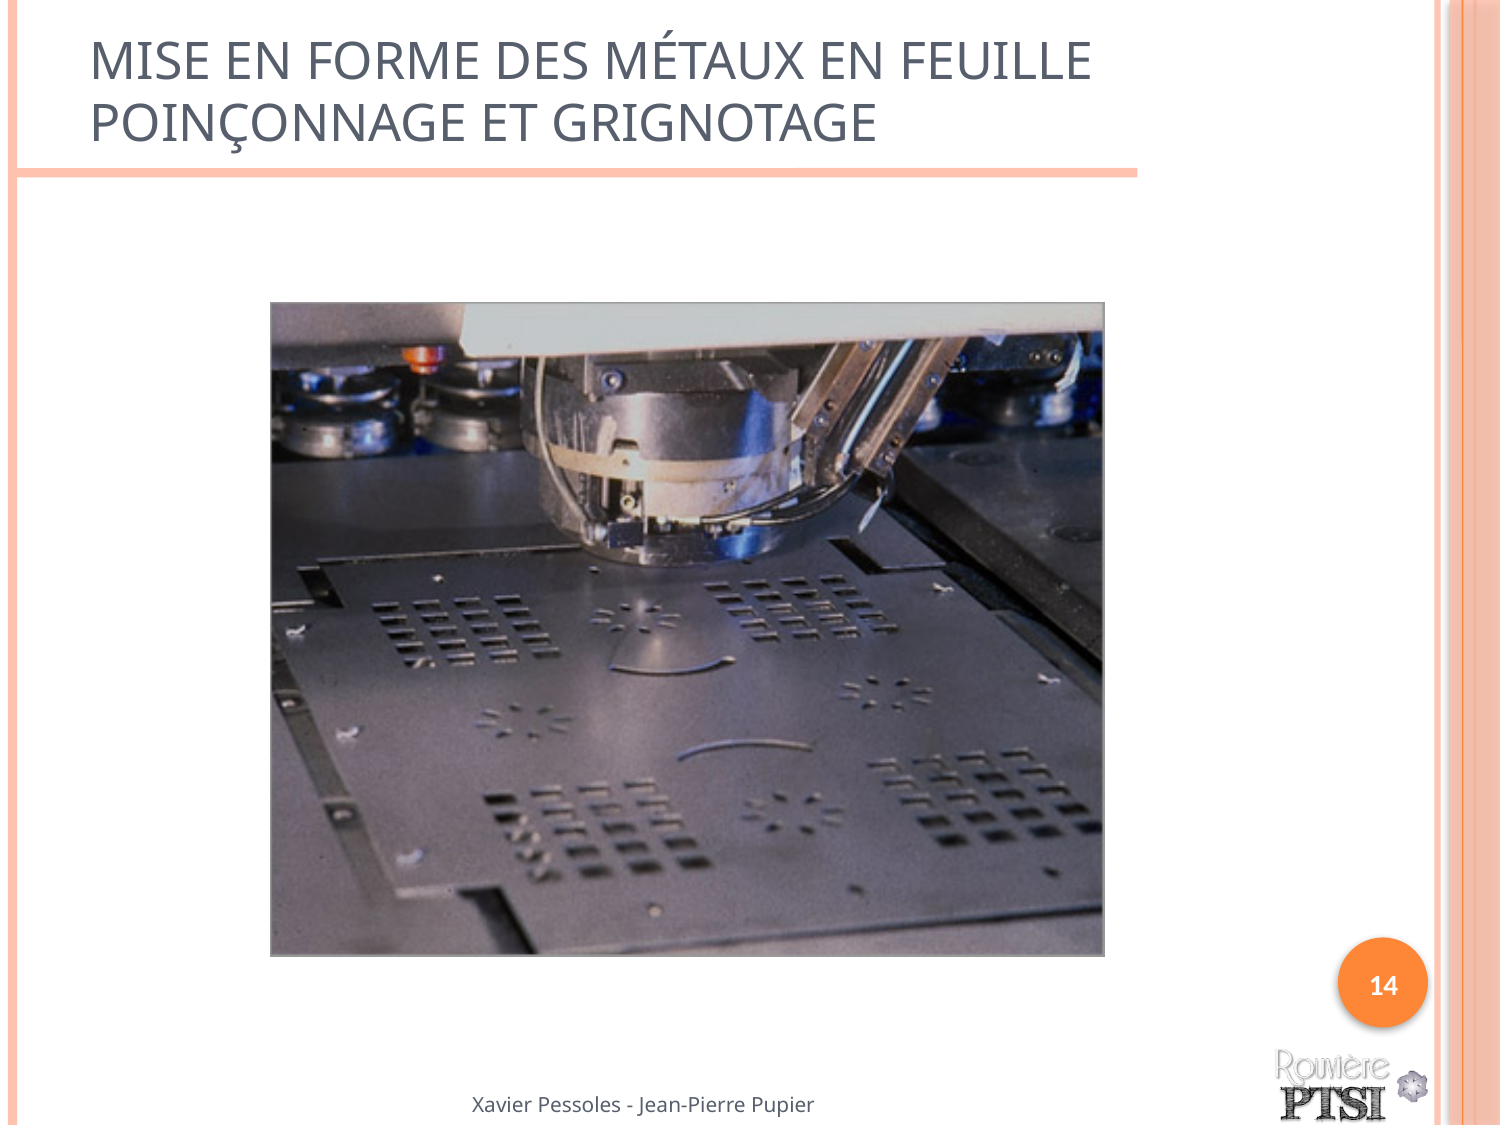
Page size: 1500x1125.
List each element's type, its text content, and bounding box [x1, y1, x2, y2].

title Mise en forme des métaux en feuille Poinçonnage et Grignotage [75, 19, 1300, 161]
picture [1274, 1048, 1428, 1125]
footer Xavier Pessoles - Jean-Pierre Pupier [12, 1086, 1275, 1125]
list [270, 301, 1105, 957]
slide_number 14 [1333, 940, 1434, 1027]
